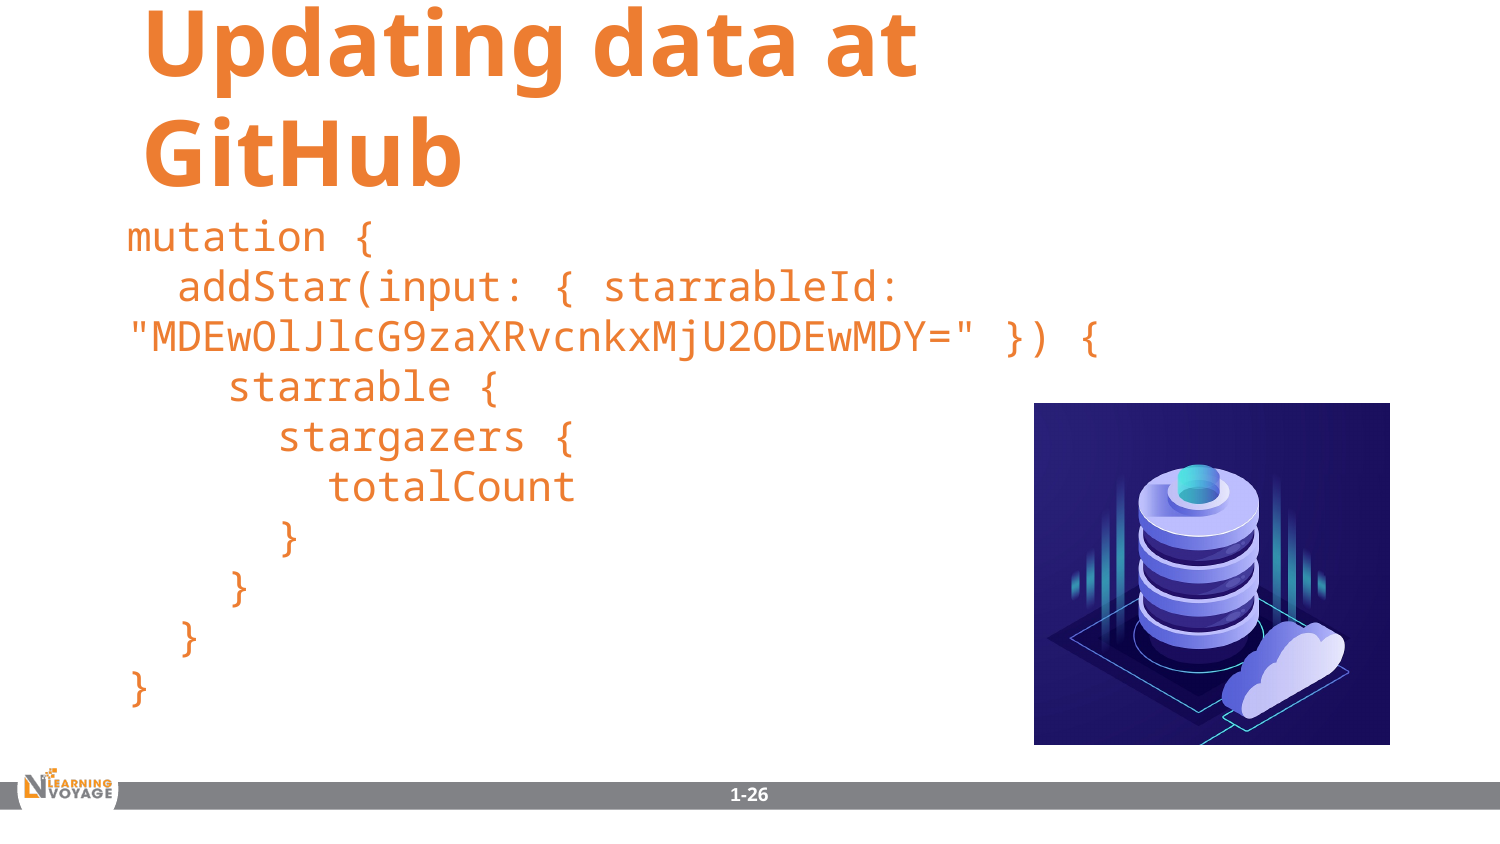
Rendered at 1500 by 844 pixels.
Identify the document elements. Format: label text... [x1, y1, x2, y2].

slide_number 1-26 [692, 770, 784, 821]
picture [1034, 403, 1390, 745]
text_box Updating data at GitHub [126, 37, 1231, 153]
text_box mutation { addStar(input: { starrableId: "MDEwOlJlcG9zaXRvcnkxMjU2ODEwMDY=" }) { starrable { stargazers { totalCount } } } } [126, 207, 1373, 710]
picture [0, 706, 144, 844]
